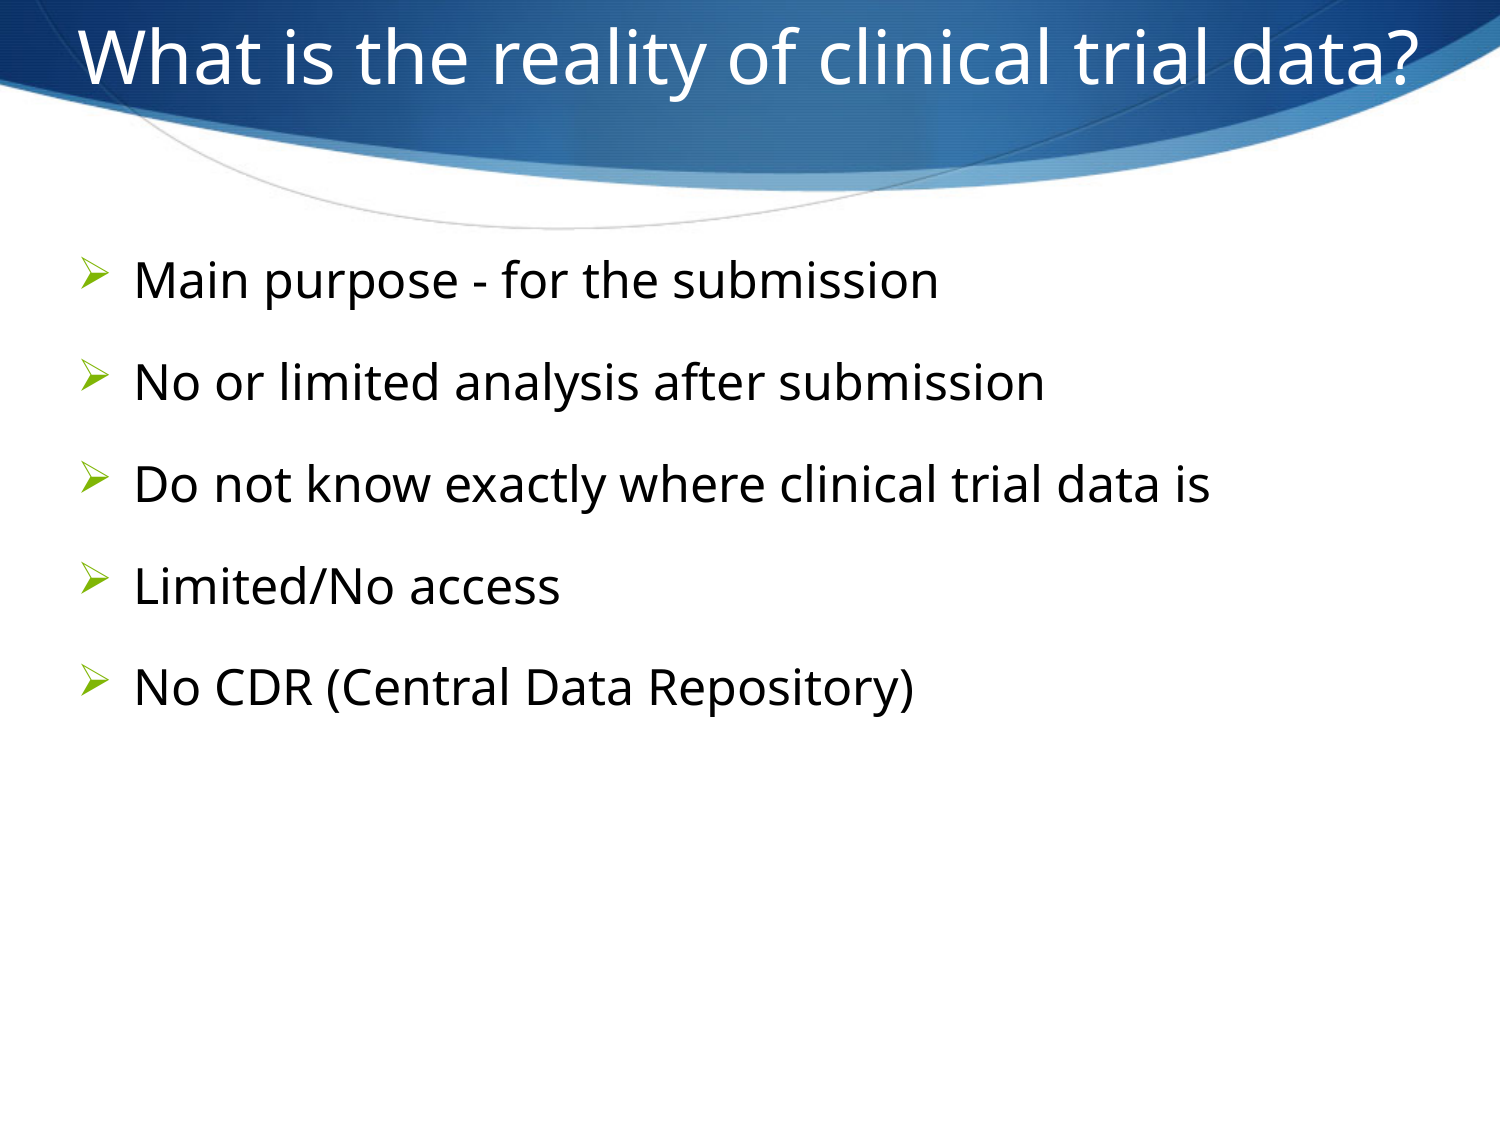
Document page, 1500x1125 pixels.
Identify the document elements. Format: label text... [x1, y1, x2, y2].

picture [0, 0, 1500, 1125]
list Main purpose - for the submission No or limited analysis after submission Do not know exactly where clinical trial data is Limited/No access No CDR (Central Data Repository) [62, 241, 1361, 750]
title What is the reality of clinical trial data? [15, 1, 1485, 109]
